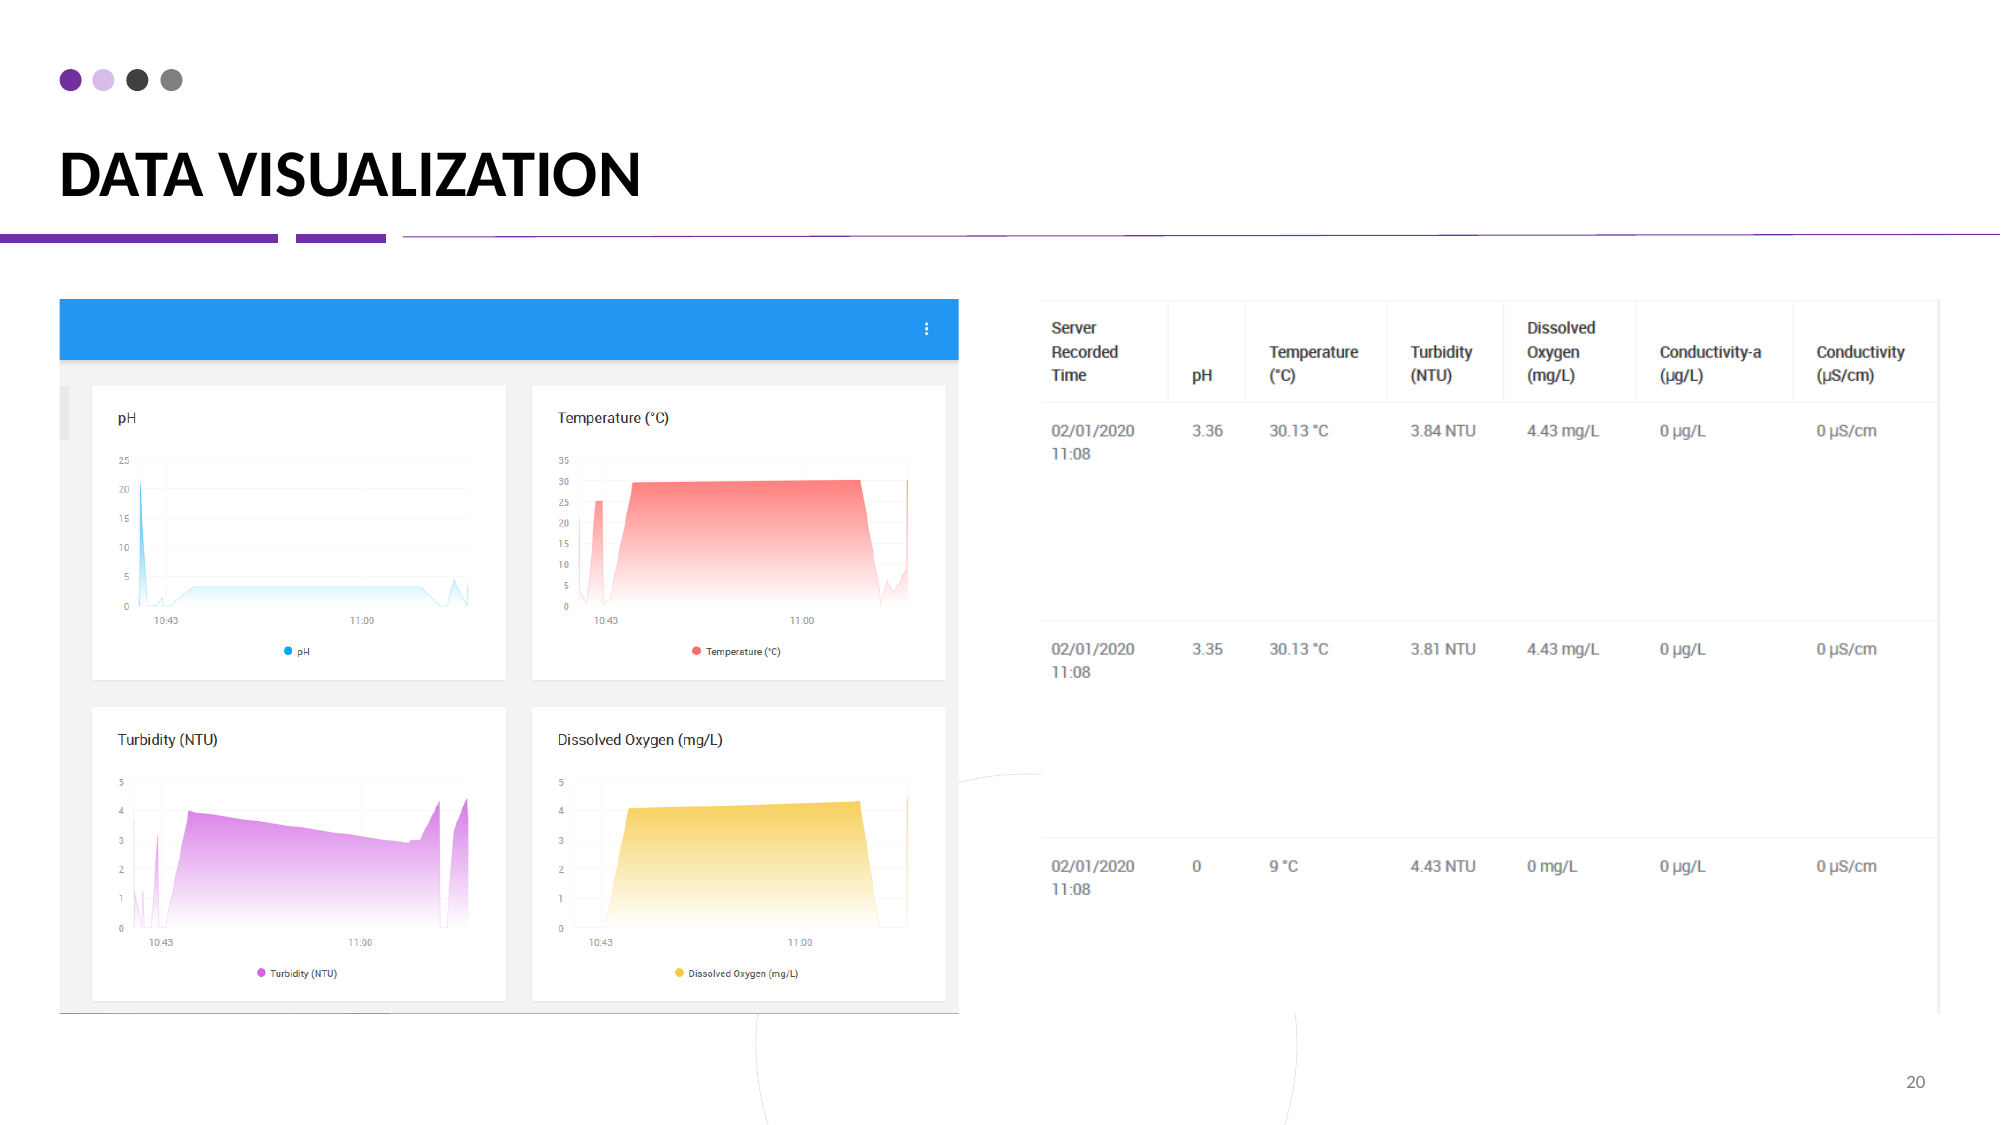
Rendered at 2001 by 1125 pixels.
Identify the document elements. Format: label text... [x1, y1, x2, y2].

slide_number 20 [1490, 1060, 1941, 1102]
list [59, 299, 959, 1014]
title DATA VISUALIZATION [59, 40, 1941, 211]
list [1041, 299, 1941, 1014]
